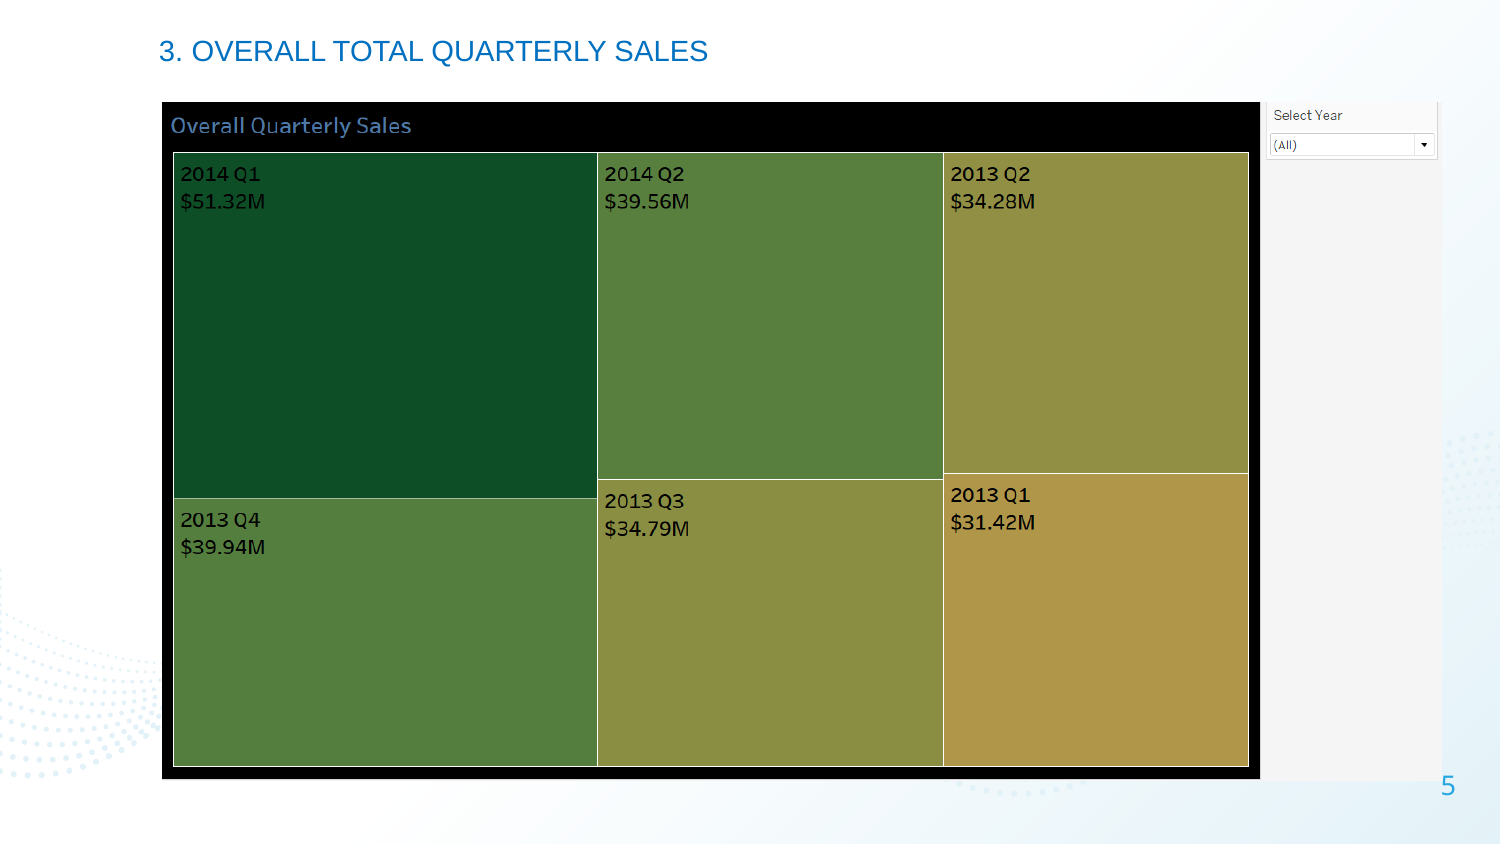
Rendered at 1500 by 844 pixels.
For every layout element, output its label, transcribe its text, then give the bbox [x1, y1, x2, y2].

text_box 3. OVERALL TOTAL QUARTERLY SALES [144, 24, 914, 75]
slide_number 5 [1366, 754, 1457, 819]
picture [162, 101, 1443, 781]
